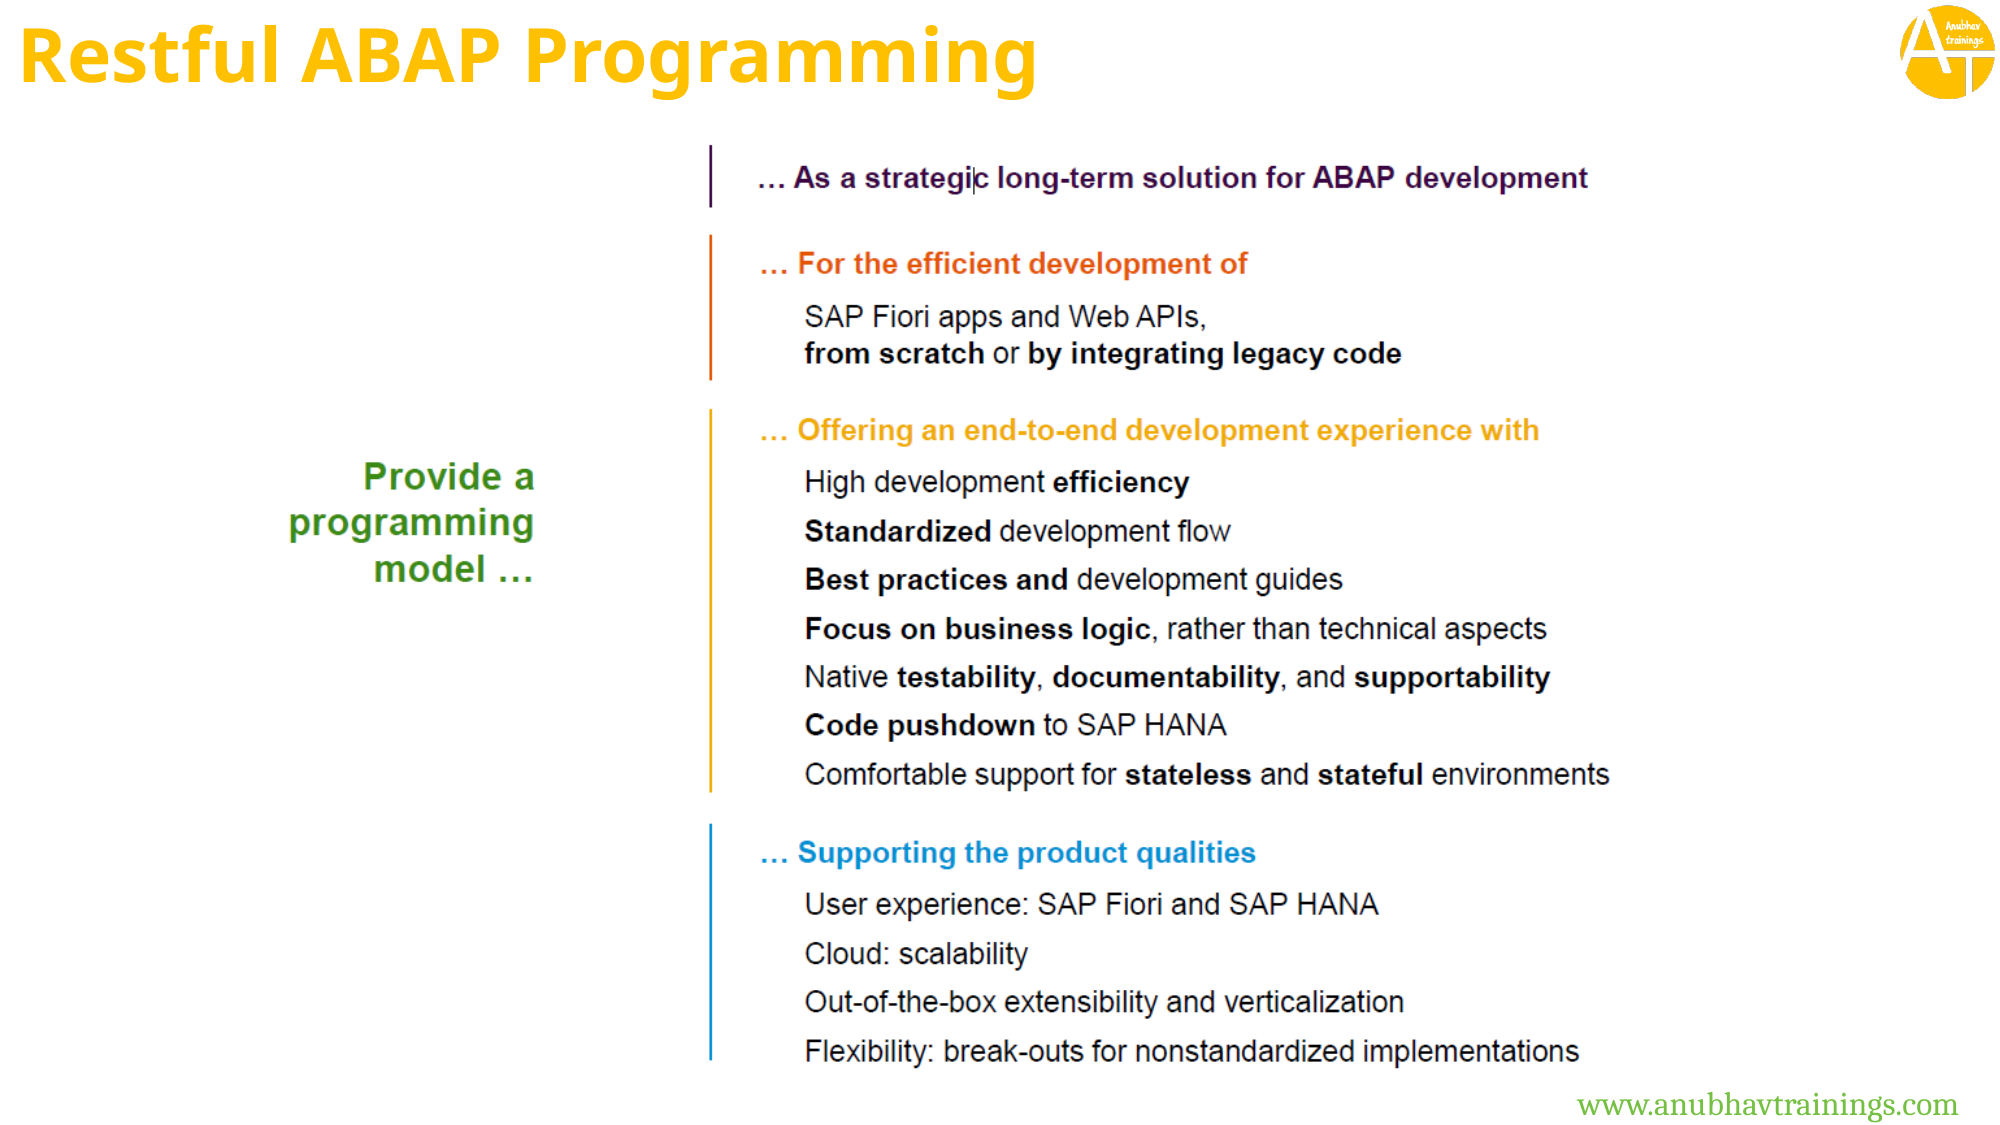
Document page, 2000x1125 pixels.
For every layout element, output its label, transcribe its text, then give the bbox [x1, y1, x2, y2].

picture [1891, 0, 2000, 107]
picture [42, 114, 1792, 1081]
title Restful ABAP Programming [2, 0, 1802, 117]
text_box www.anubhavtrainings.com [1562, 1074, 2000, 1125]
